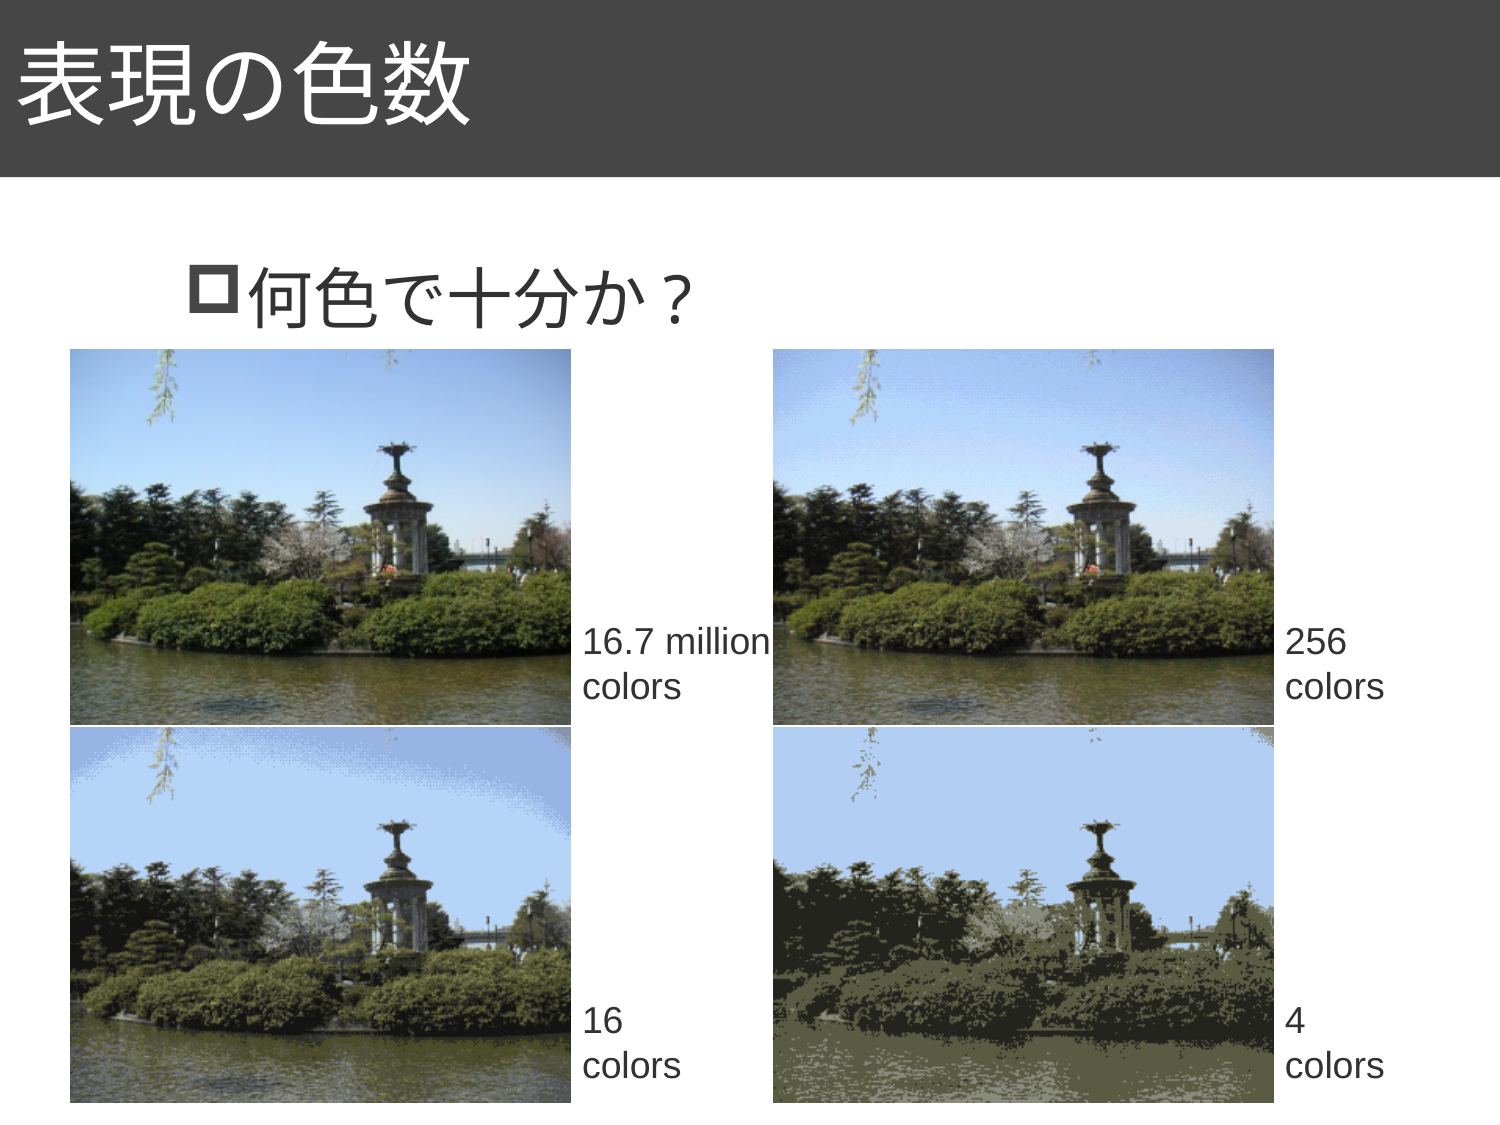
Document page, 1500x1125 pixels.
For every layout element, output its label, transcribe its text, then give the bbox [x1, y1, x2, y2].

list 何色で十分か? [169, 258, 1438, 934]
picture [773, 727, 1274, 1103]
text_box 16 colors [571, 988, 697, 1094]
text_box 256 colors [1274, 609, 1400, 715]
picture [773, 349, 1274, 725]
text_box 4 colors [1274, 988, 1400, 1094]
picture [70, 727, 571, 1103]
title 表現の色数 [0, 0, 1500, 178]
picture [70, 349, 571, 725]
text_box 16.7 million colors [571, 609, 773, 715]
